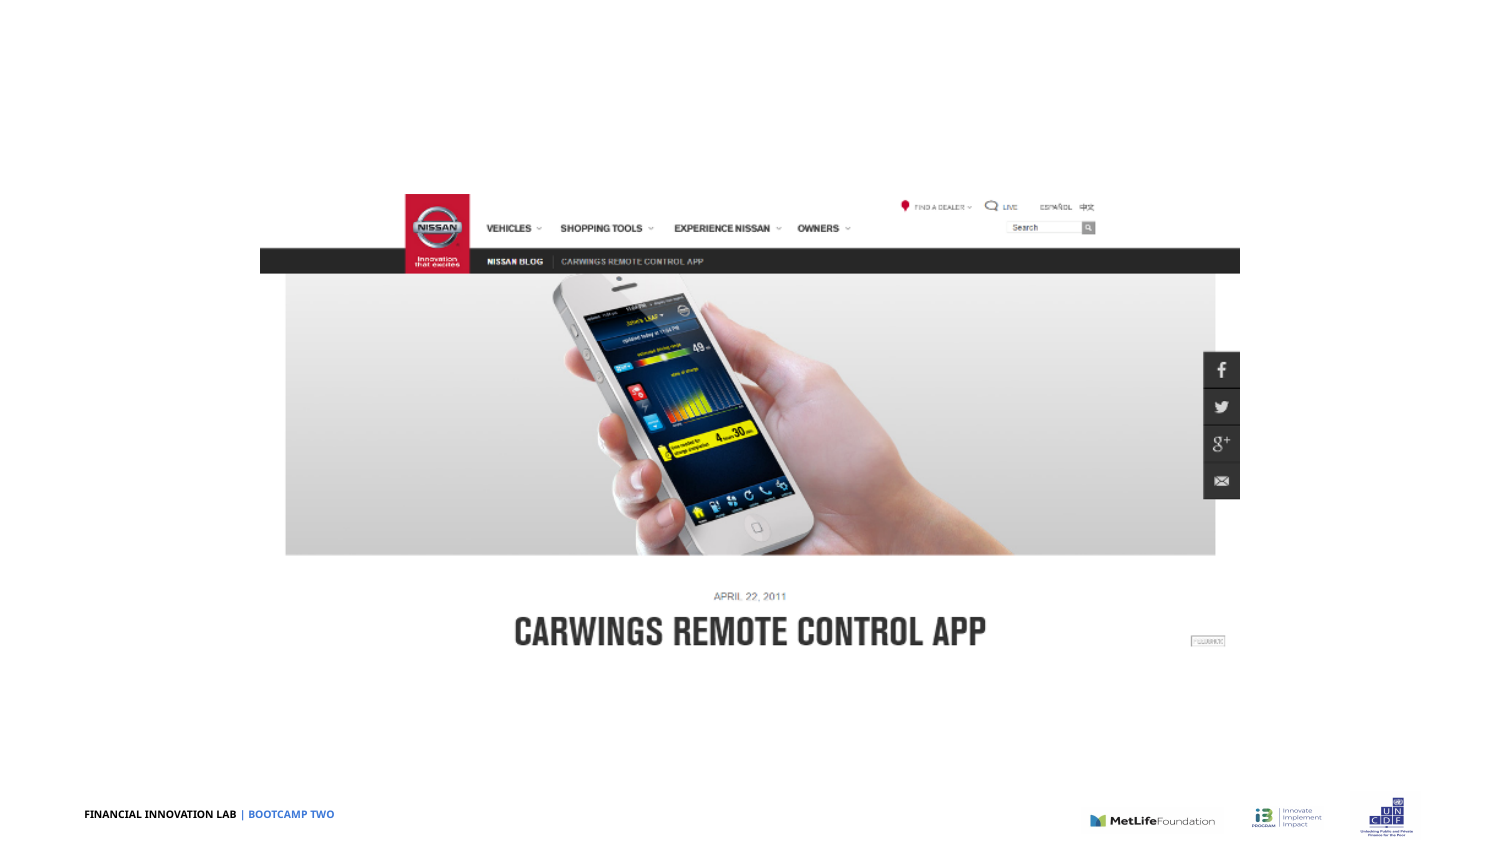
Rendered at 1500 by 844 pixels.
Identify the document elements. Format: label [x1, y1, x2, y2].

picture [1250, 806, 1324, 830]
picture [1350, 791, 1421, 840]
picture [260, 194, 1240, 650]
picture [1081, 807, 1224, 834]
